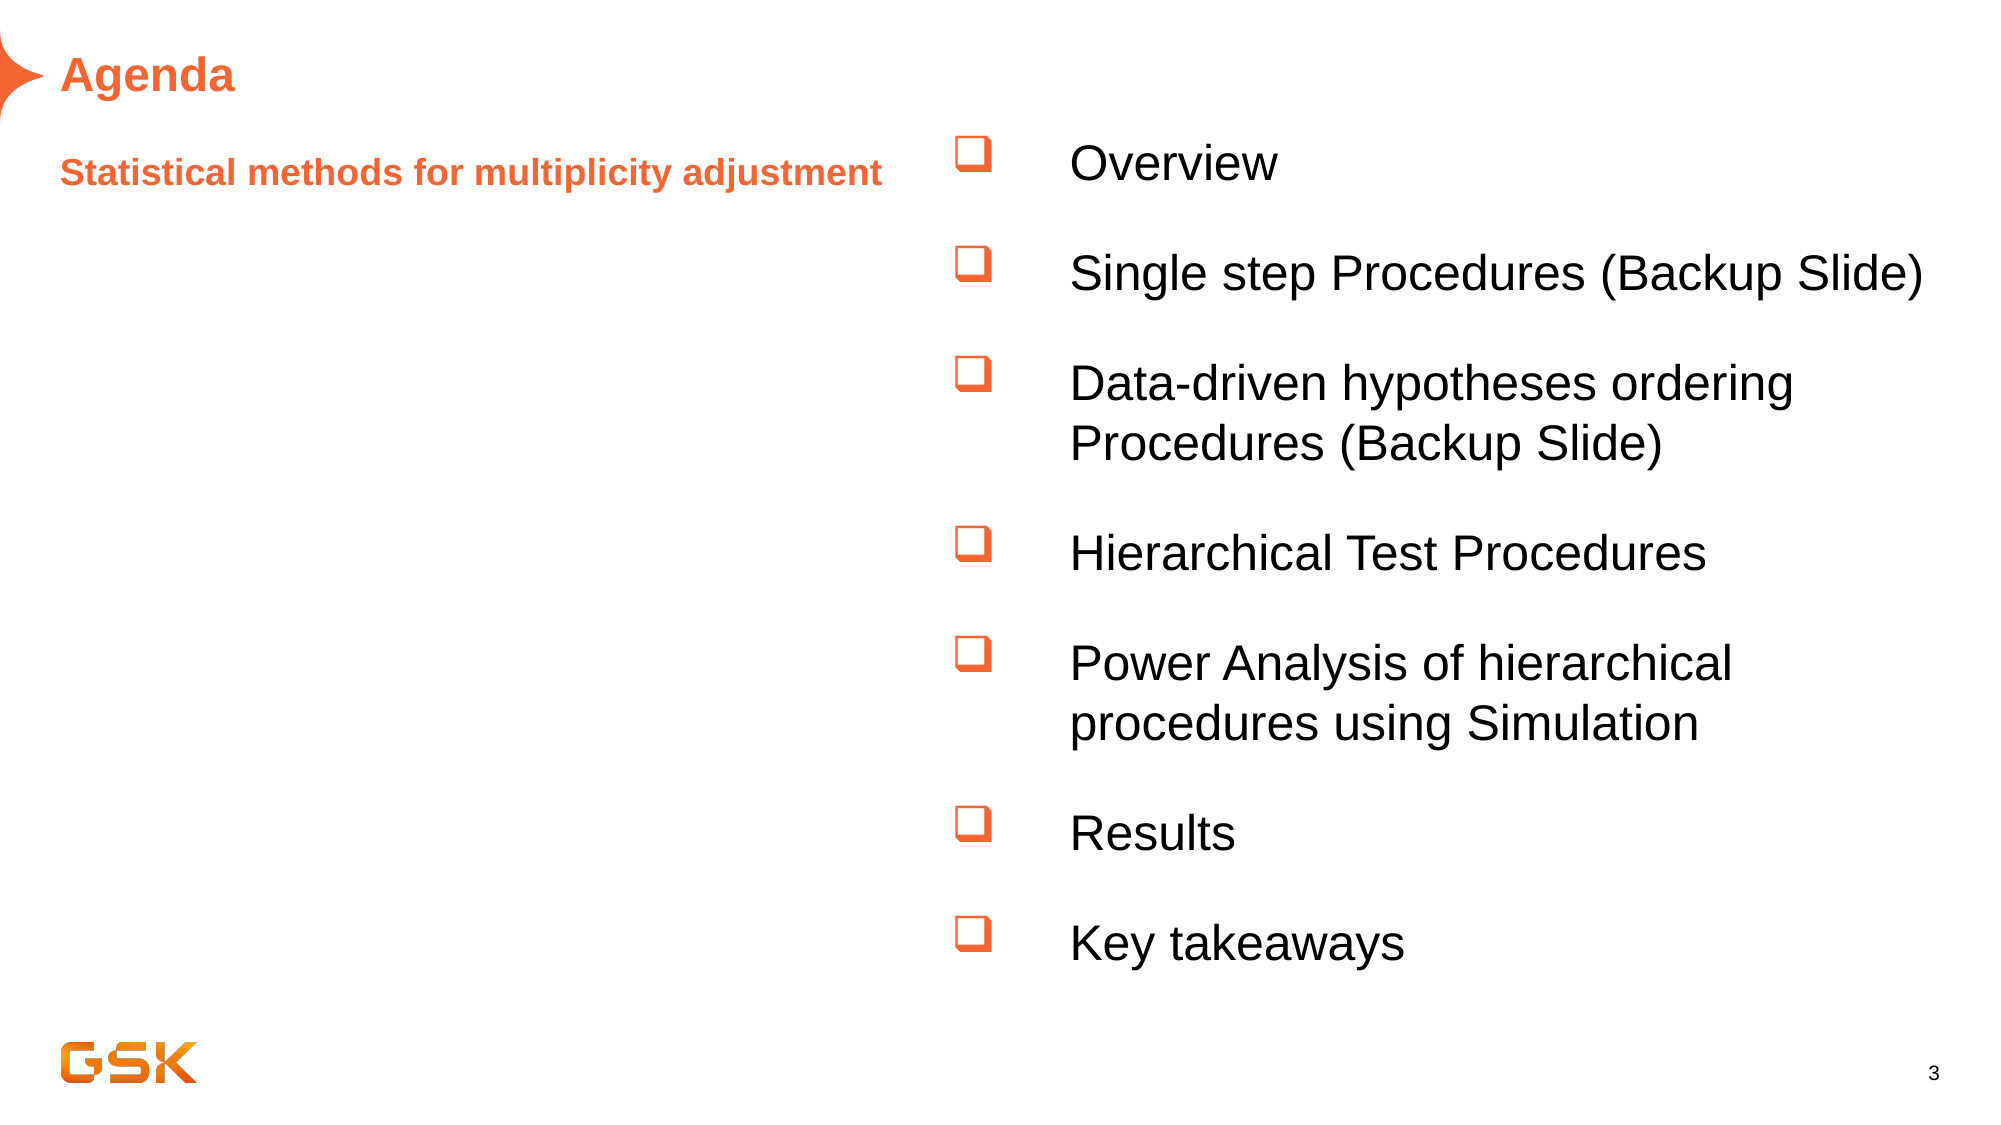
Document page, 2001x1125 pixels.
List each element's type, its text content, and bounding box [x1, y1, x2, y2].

title Agenda [59, 43, 839, 102]
slide_number 3 [1851, 1040, 1940, 1085]
list Overview Single step Procedures (Backup Slide) Data-driven hypotheses ordering Procedures (Backup Slide) Hierarchical Test Procedures Power Analysis of hierarchical procedures using Simulation Results Key takeaways [951, 101, 1952, 1046]
picture [61, 1042, 197, 1083]
subtitle Statistical methods for multiplicity adjustment [59, 148, 897, 179]
